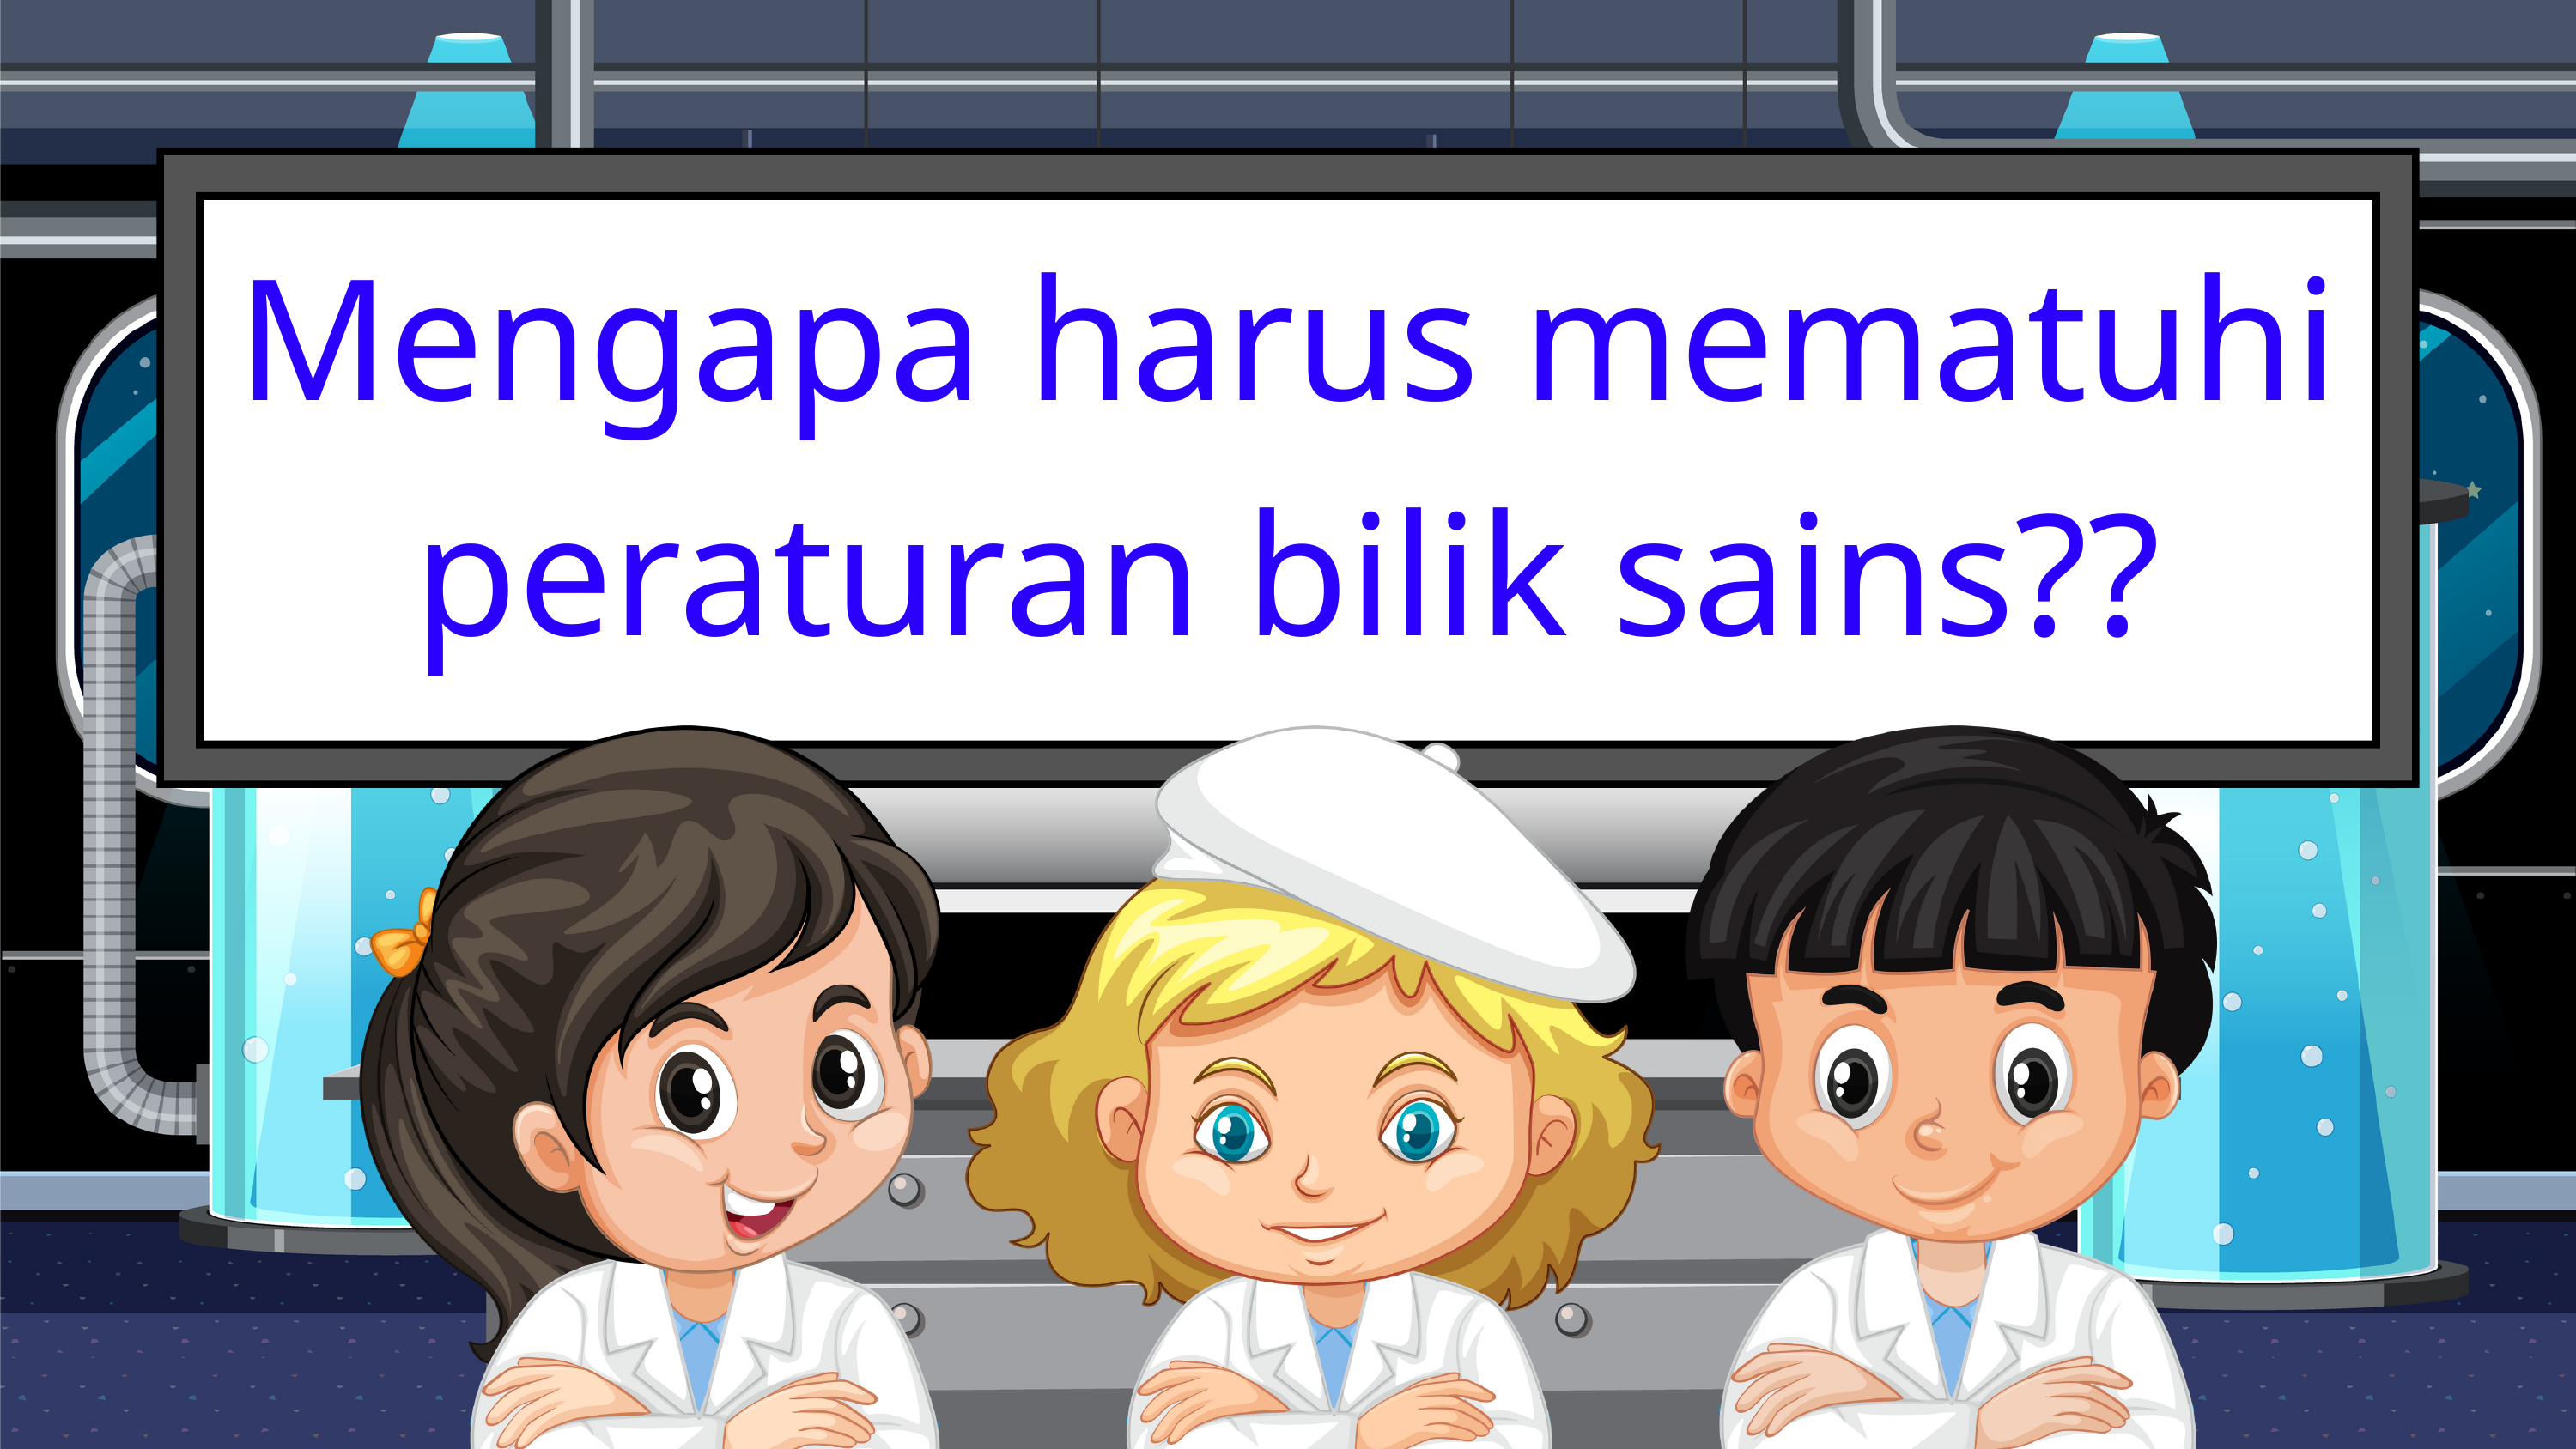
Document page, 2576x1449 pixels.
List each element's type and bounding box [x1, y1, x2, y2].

picture [0, 0, 2576, 1449]
text_box [195, 191, 2381, 749]
text_box [156, 147, 2420, 789]
